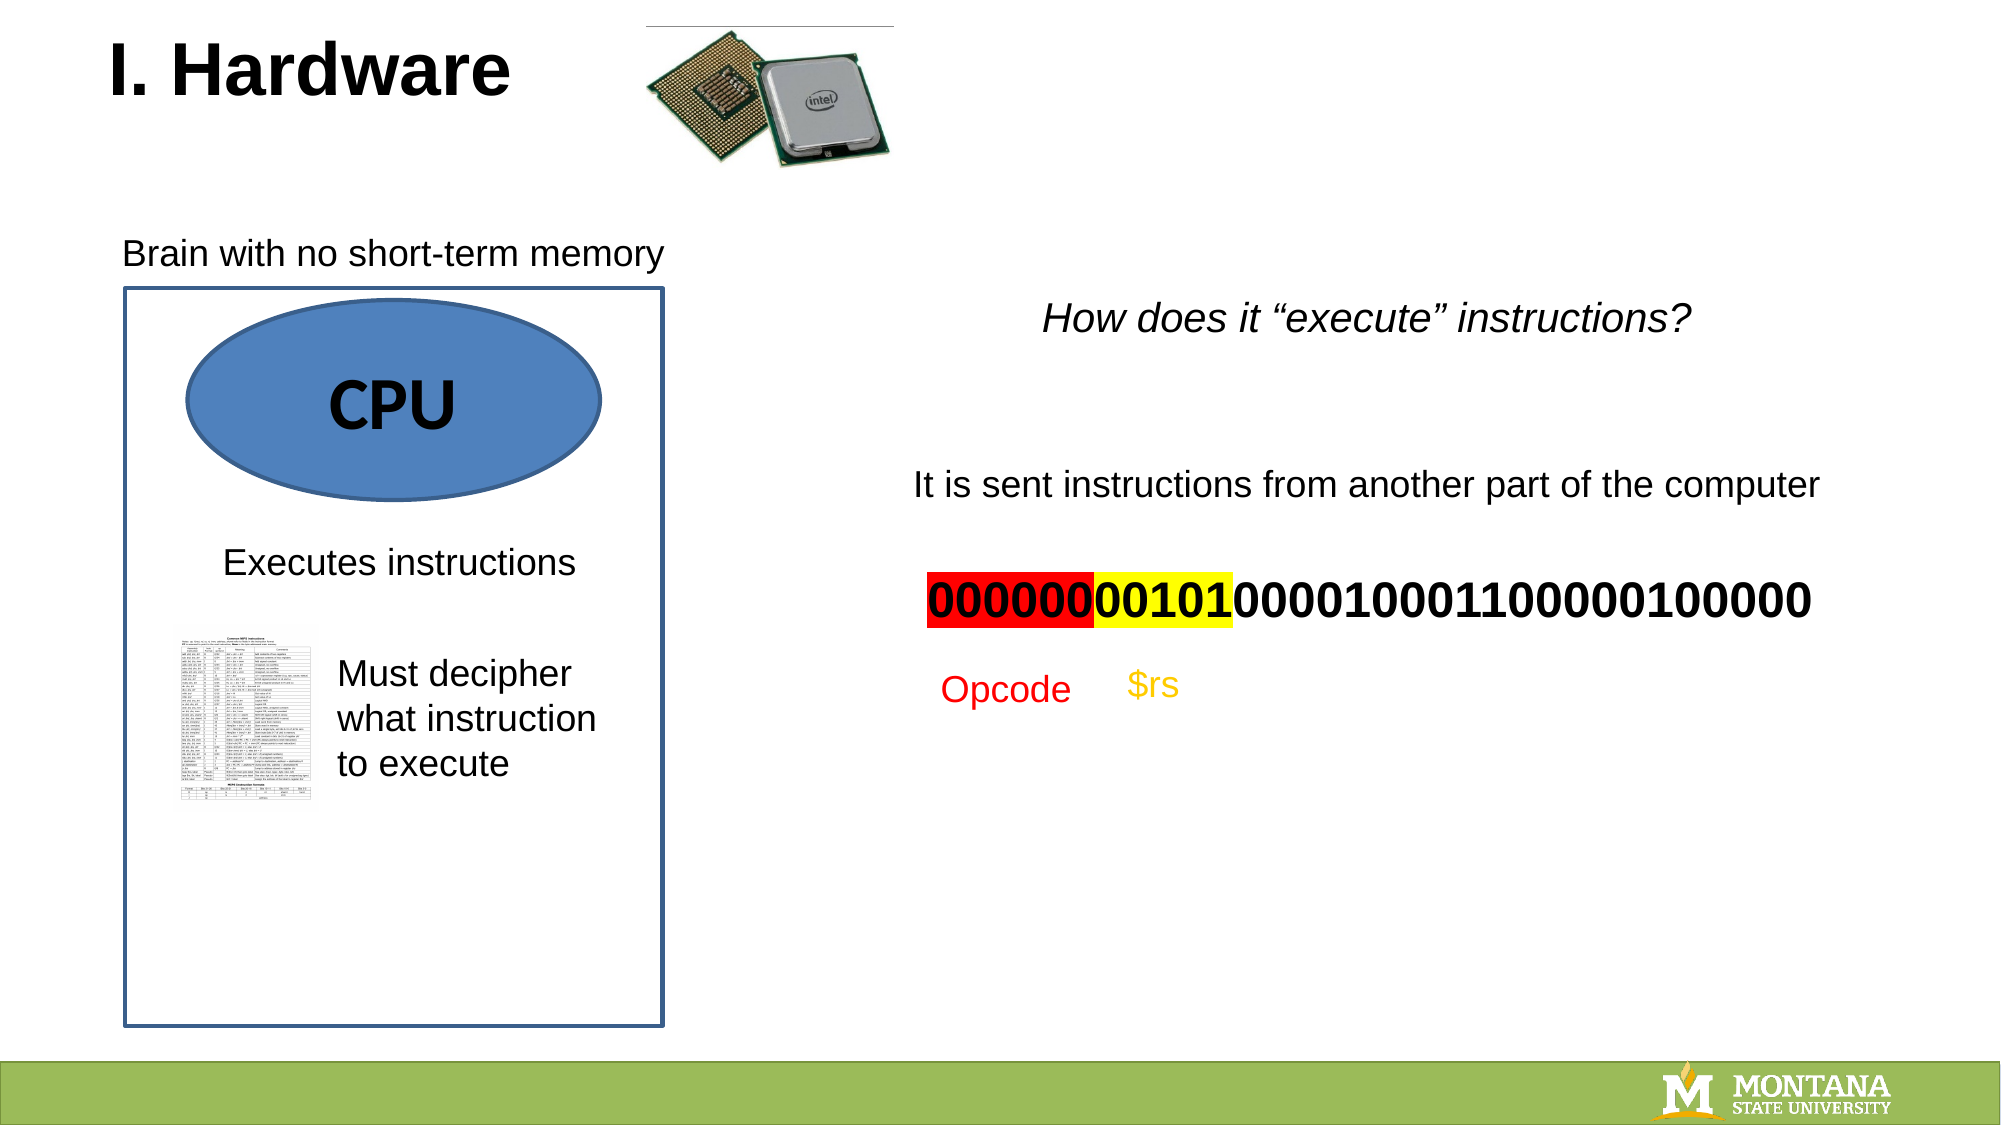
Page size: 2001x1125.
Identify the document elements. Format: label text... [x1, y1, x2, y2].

text_box Executes instructions [207, 530, 592, 590]
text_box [1892, 1060, 2000, 1125]
picture [1649, 1060, 1892, 1122]
text_box Opcode [925, 657, 1087, 717]
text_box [0, 1060, 1647, 1125]
text_box 00000000101000010001100000100000 [912, 560, 1918, 636]
text_box I. Hardware [93, 13, 1525, 119]
text_box $rs [1113, 652, 1195, 713]
text_box Brain with no short-term memory [107, 221, 681, 282]
text_box [123, 286, 665, 1028]
text_box Must decipher what instruction to execute [324, 642, 637, 792]
picture [645, 26, 894, 170]
picture [173, 624, 319, 812]
text_box How does it “execute” instructions? [1027, 283, 1708, 349]
text_box It is sent instructions from another part of the computer [898, 452, 1837, 513]
